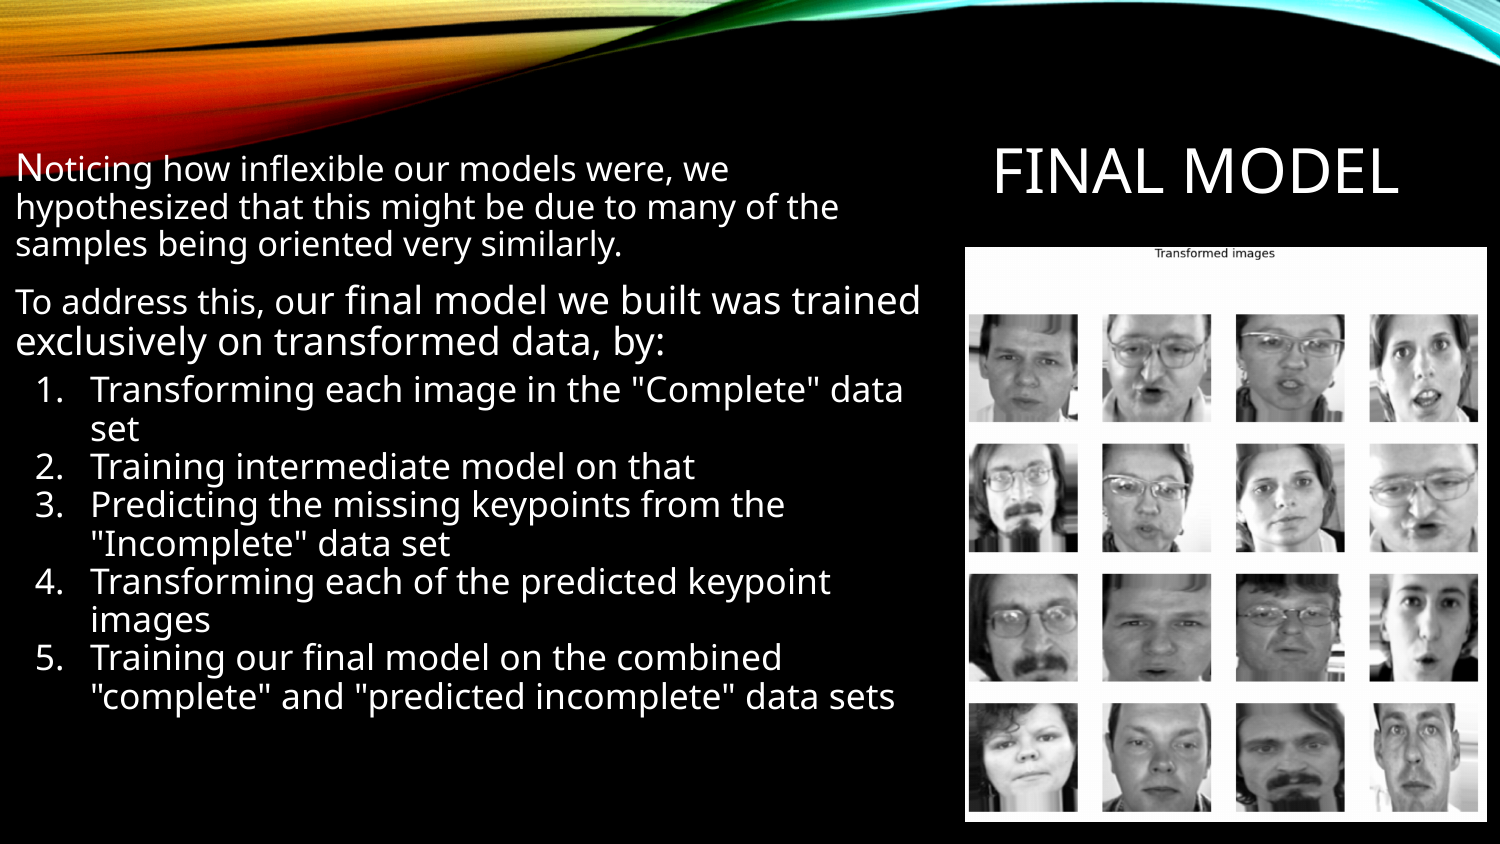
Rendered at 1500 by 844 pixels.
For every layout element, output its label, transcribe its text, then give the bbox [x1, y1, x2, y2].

title FINAL MODEL [356, 94, 1416, 246]
picture [965, 247, 1487, 822]
list Noticing how inflexible our models were, we hypothesized that this might be due to many of the samples being oriented very similarly. To address this, our final model we built was trained exclusively on transformed data, by: Transforming each image in the "Complete" data set Training intermediate model on that Predicting the missing keypoints from the "Incomplete" data set Transforming each of the predicted keypoint images Training our final model on the combined "complete" and "predicted incomplete" data sets [0, 140, 966, 844]
picture [0, 0, 1500, 178]
